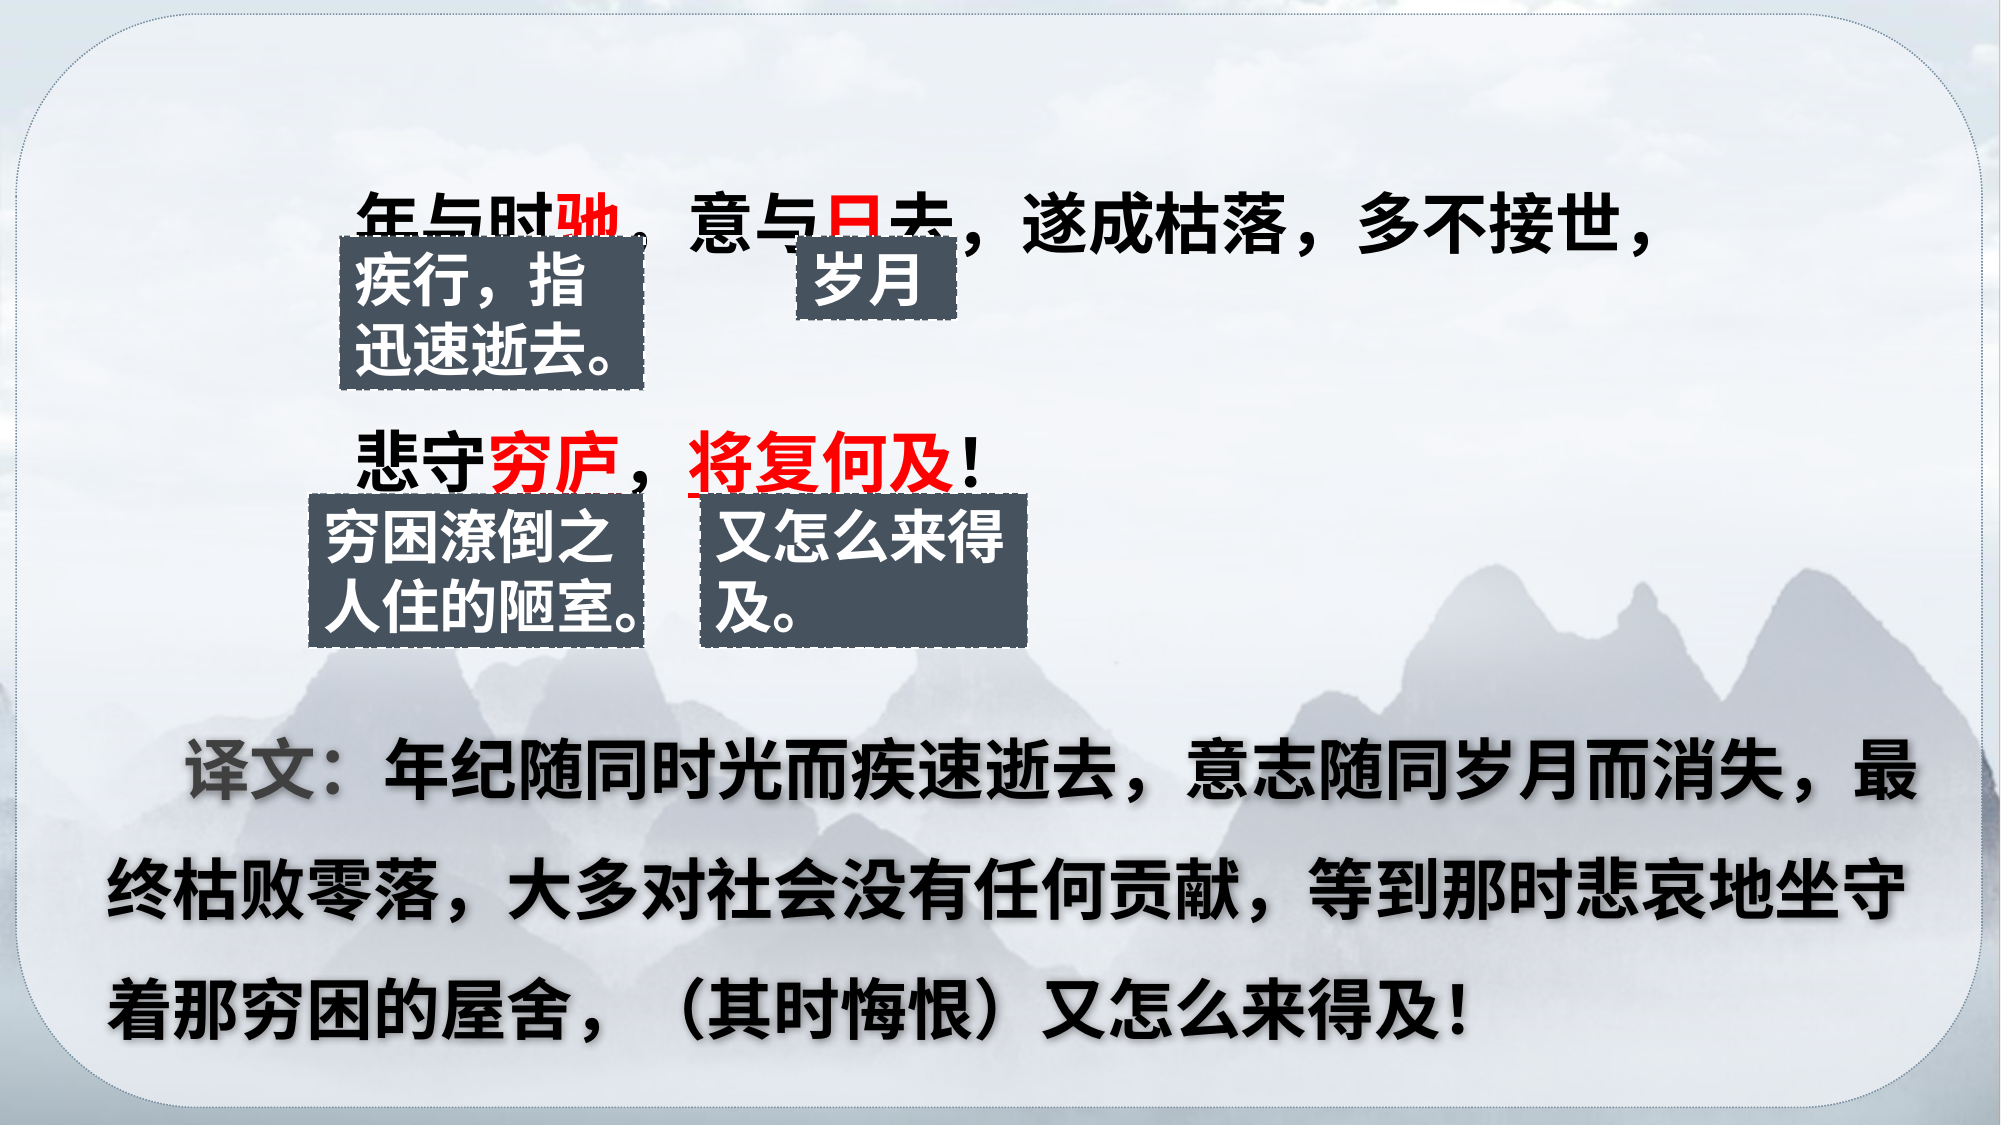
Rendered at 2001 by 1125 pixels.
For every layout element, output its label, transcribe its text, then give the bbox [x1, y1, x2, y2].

text_box 译文：年纪随同时光而疾速逝去，意志随同岁月而消失，最终枯败零落，大多对社会没有任何贡献，等到那时悲哀地坐守着那穷困的屋舍，（其时悔恨）又怎么来得及！ [91, 680, 1943, 1056]
text_box 穷困潦倒之人住的陋室。 [308, 493, 645, 648]
text_box 又怎么来得及。 [699, 493, 1028, 648]
text_box 岁月 [795, 235, 958, 321]
text_box 疾行，指迅速逝去。 [339, 235, 645, 391]
text_box [14, 13, 1984, 1109]
picture [0, 0, 2001, 1125]
text_box 年与时驰，意与日去，遂成枯落，多不接世，悲守穷庐，将复何及！ [339, 14, 1736, 509]
